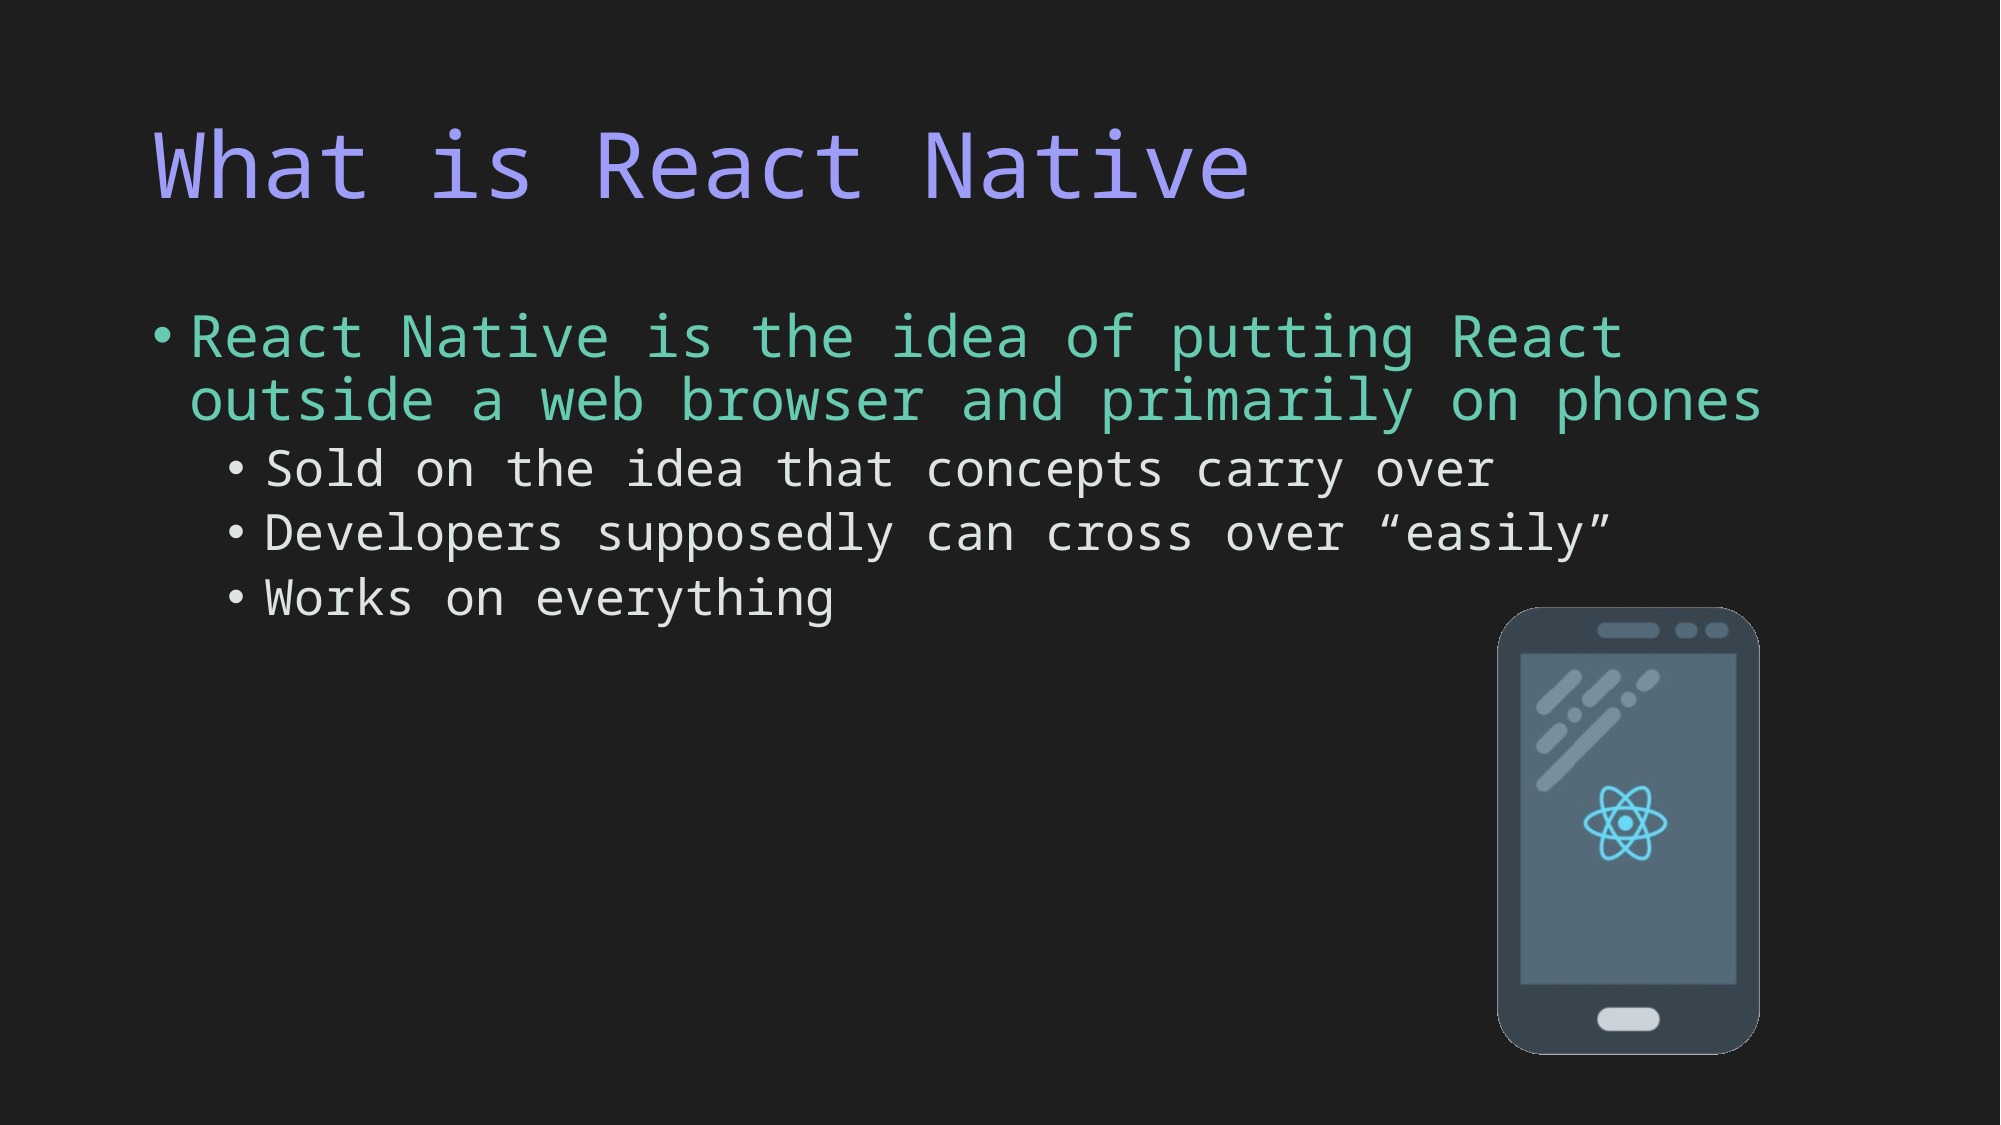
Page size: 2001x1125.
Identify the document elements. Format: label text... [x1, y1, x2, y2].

picture [1470, 596, 1783, 1065]
title What is React Native [137, 59, 1863, 278]
list React Native is the idea of putting React outside a web browser and primarily on phones Sold on the idea that concepts carry over Developers supposedly can cross over “easily” Works on everything [137, 299, 1863, 1014]
